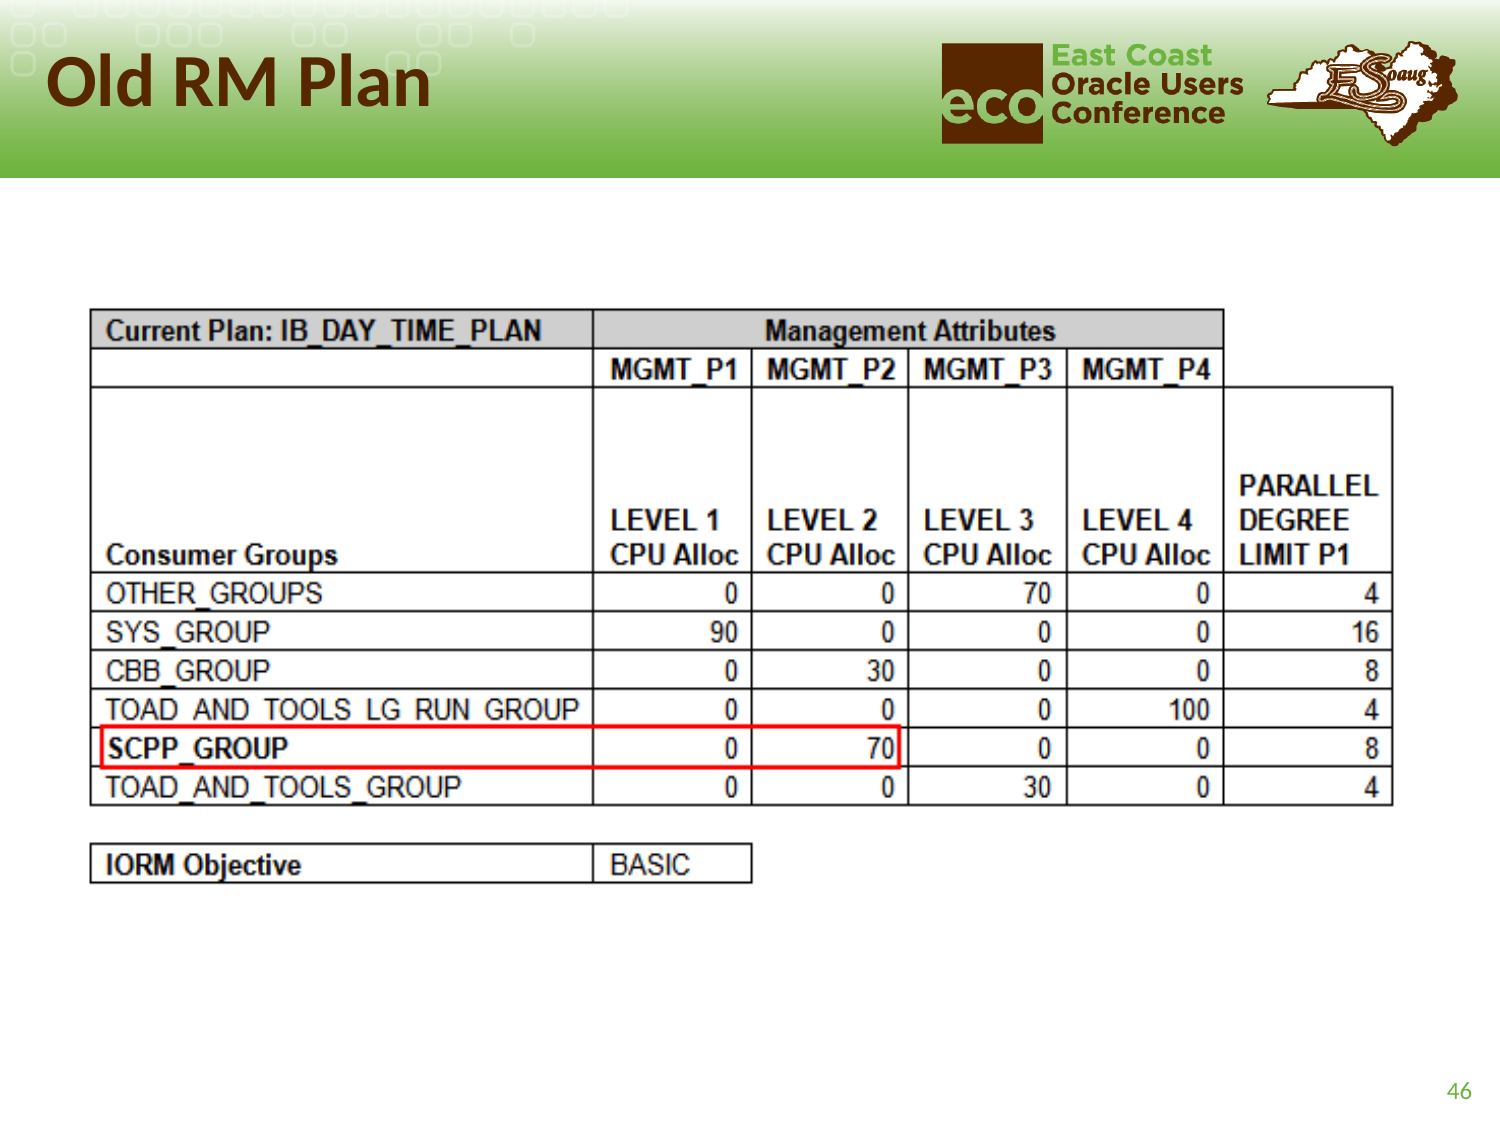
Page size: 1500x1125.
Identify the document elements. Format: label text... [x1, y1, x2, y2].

slide_number 46 [1395, 1059, 1488, 1120]
picture [0, 0, 1500, 1125]
title Old RM Plan [31, 24, 1017, 159]
